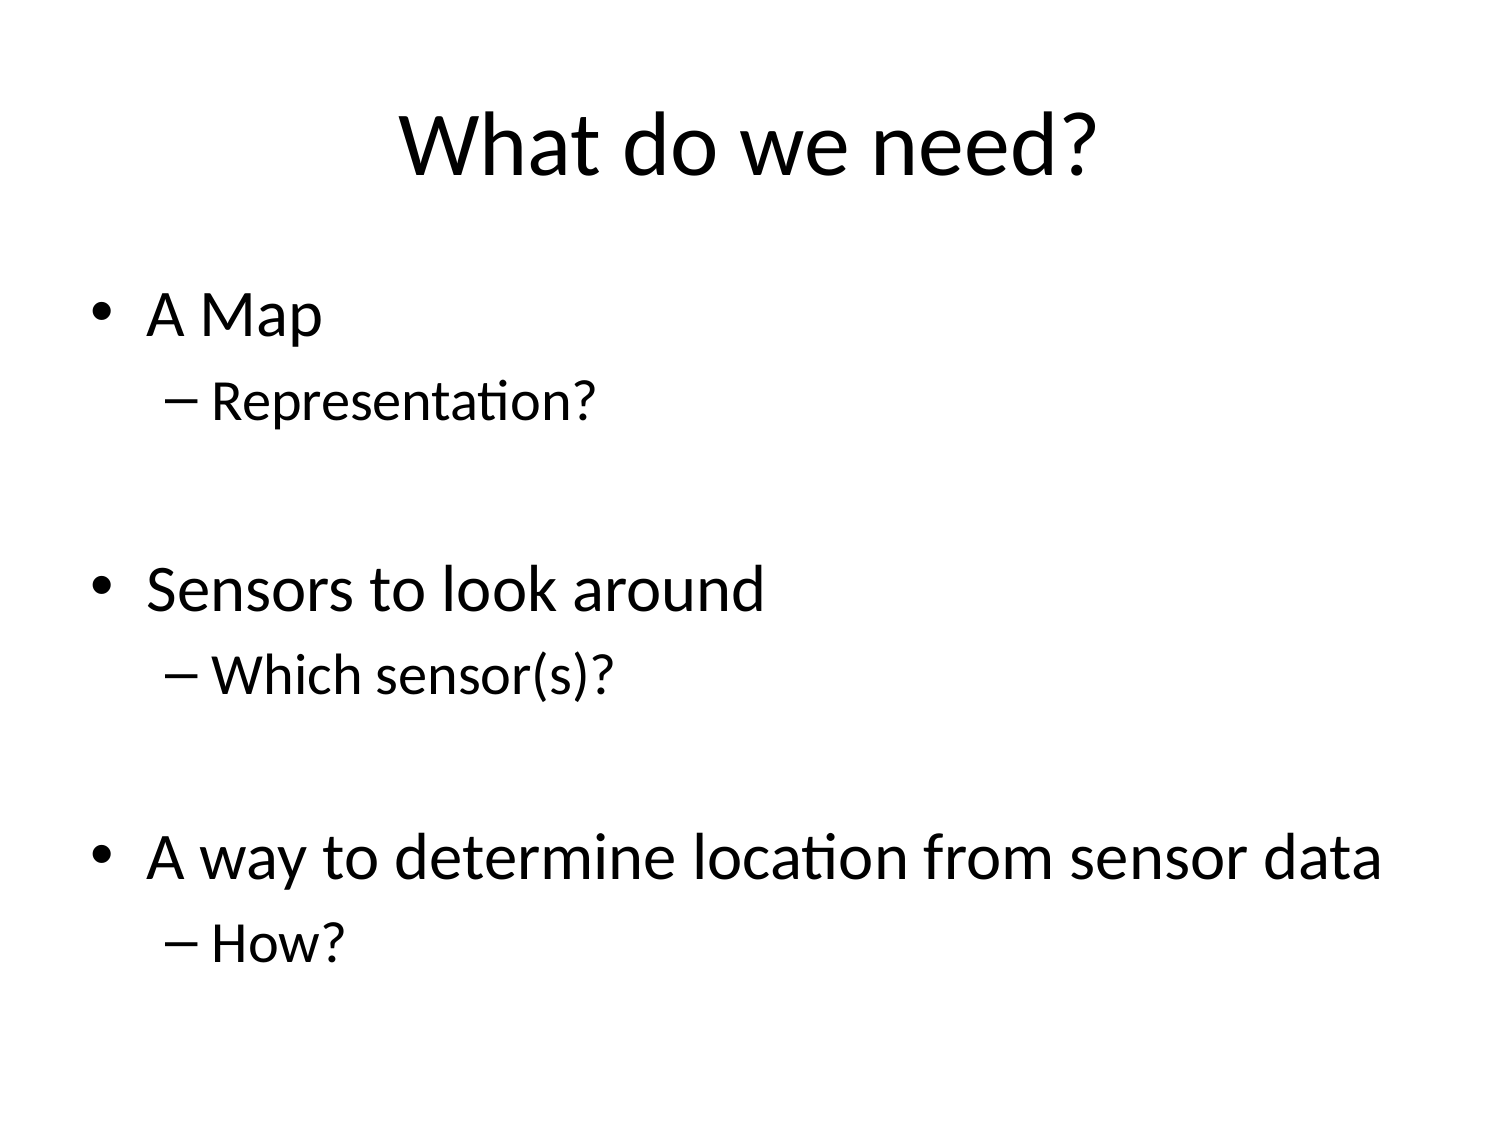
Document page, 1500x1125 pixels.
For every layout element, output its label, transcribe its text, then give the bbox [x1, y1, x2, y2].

list A Map Representation? Sensors to look around Which sensor(s)? A way to determine location from sensor data How? [75, 262, 1425, 1005]
title What do we need? [75, 45, 1425, 233]
